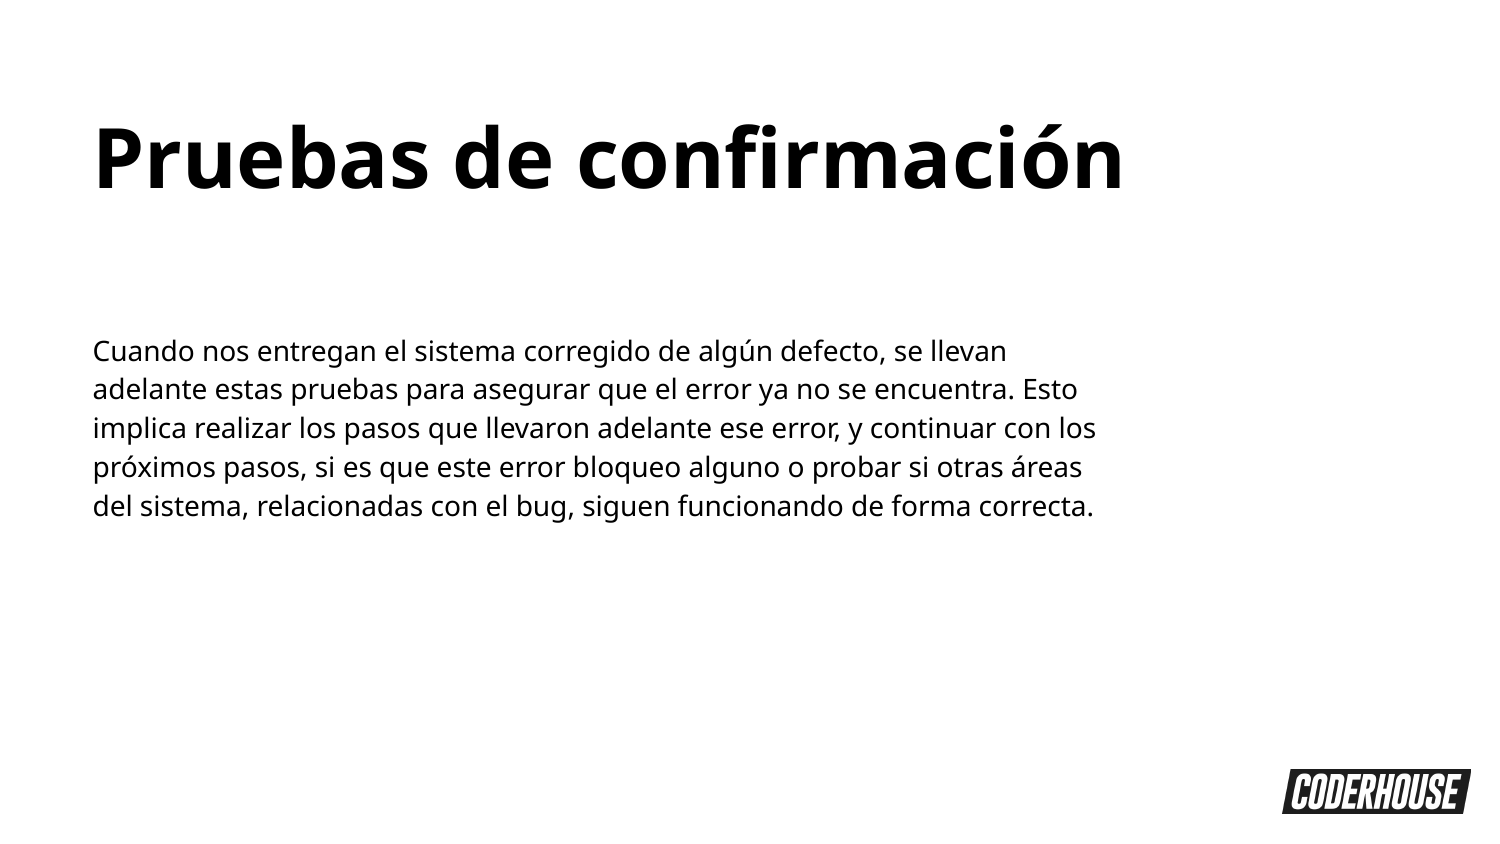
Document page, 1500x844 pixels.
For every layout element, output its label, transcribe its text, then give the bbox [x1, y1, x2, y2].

text_box Cuando nos entregan el sistema corregido de algún defecto, se llevan adelante estas pruebas para asegurar que el error ya no se encuentra. Esto implica realizar los pasos que llevaron adelante ese error, y continuar con los próximos pasos, si es que este error bloqueo alguno o probar si otras áreas del sistema, relacionadas con el bug, siguen funcionando de forma correcta. [77, 312, 1114, 537]
text_box Pruebas de confirmación [77, 101, 1414, 222]
picture [1281, 769, 1471, 814]
